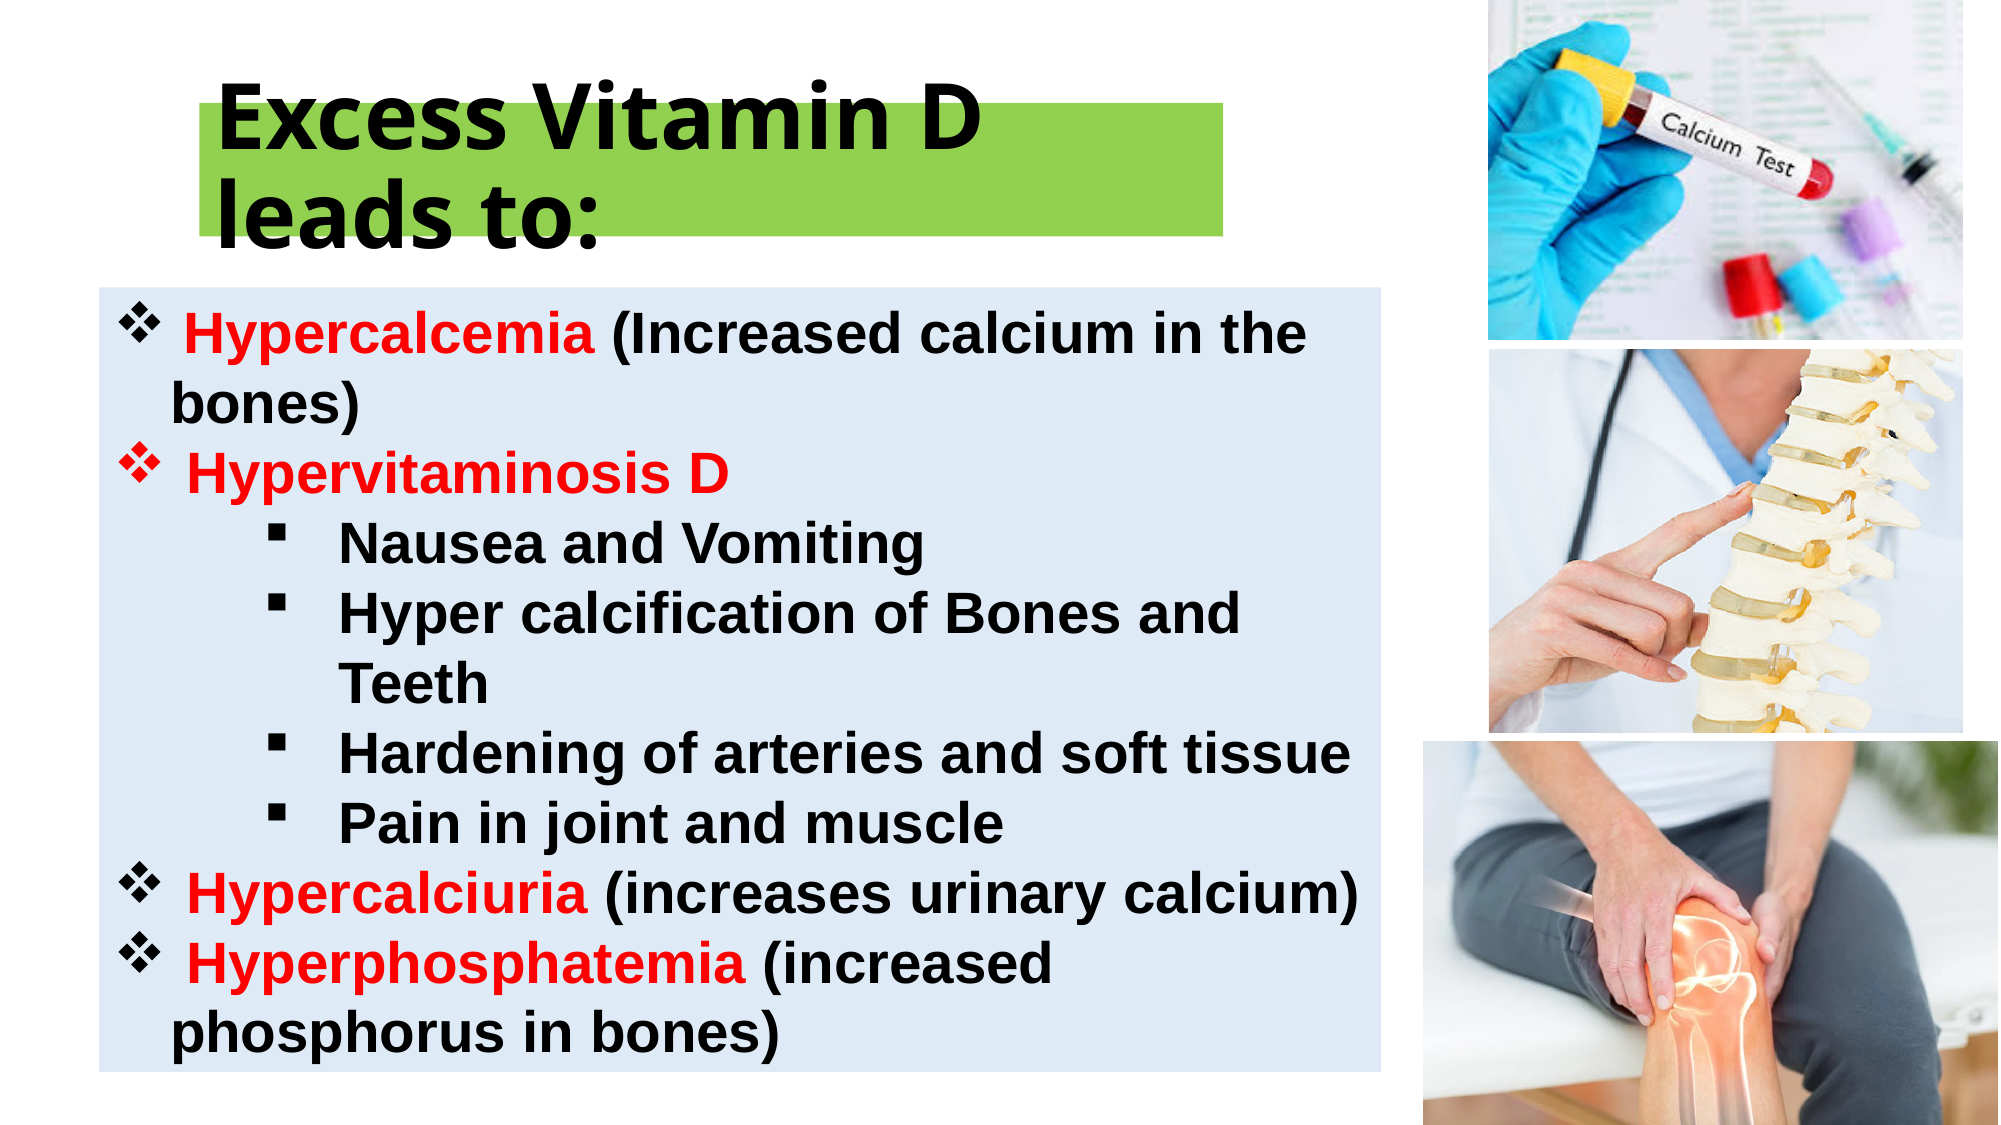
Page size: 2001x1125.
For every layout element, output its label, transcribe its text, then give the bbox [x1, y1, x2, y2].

picture [1488, 349, 1963, 733]
title Excess Vitamin D leads to: [199, 102, 1224, 237]
picture [1501, 122, 1510, 135]
text_box Hypercalcemia (Increased calcium in the bones) Hypervitaminosis D Nausea and Vomiting Hyper calcification of Bones and Teeth Hardening of arteries and soft tissue Pain in joint and muscle Hypercalciuria (increases urinary calcium) Hyperphosphatemia (increased phosphorus in bones) [99, 287, 1382, 1072]
picture [1423, 741, 1998, 1125]
picture [1488, 0, 1963, 340]
picture [1488, 143, 1498, 164]
